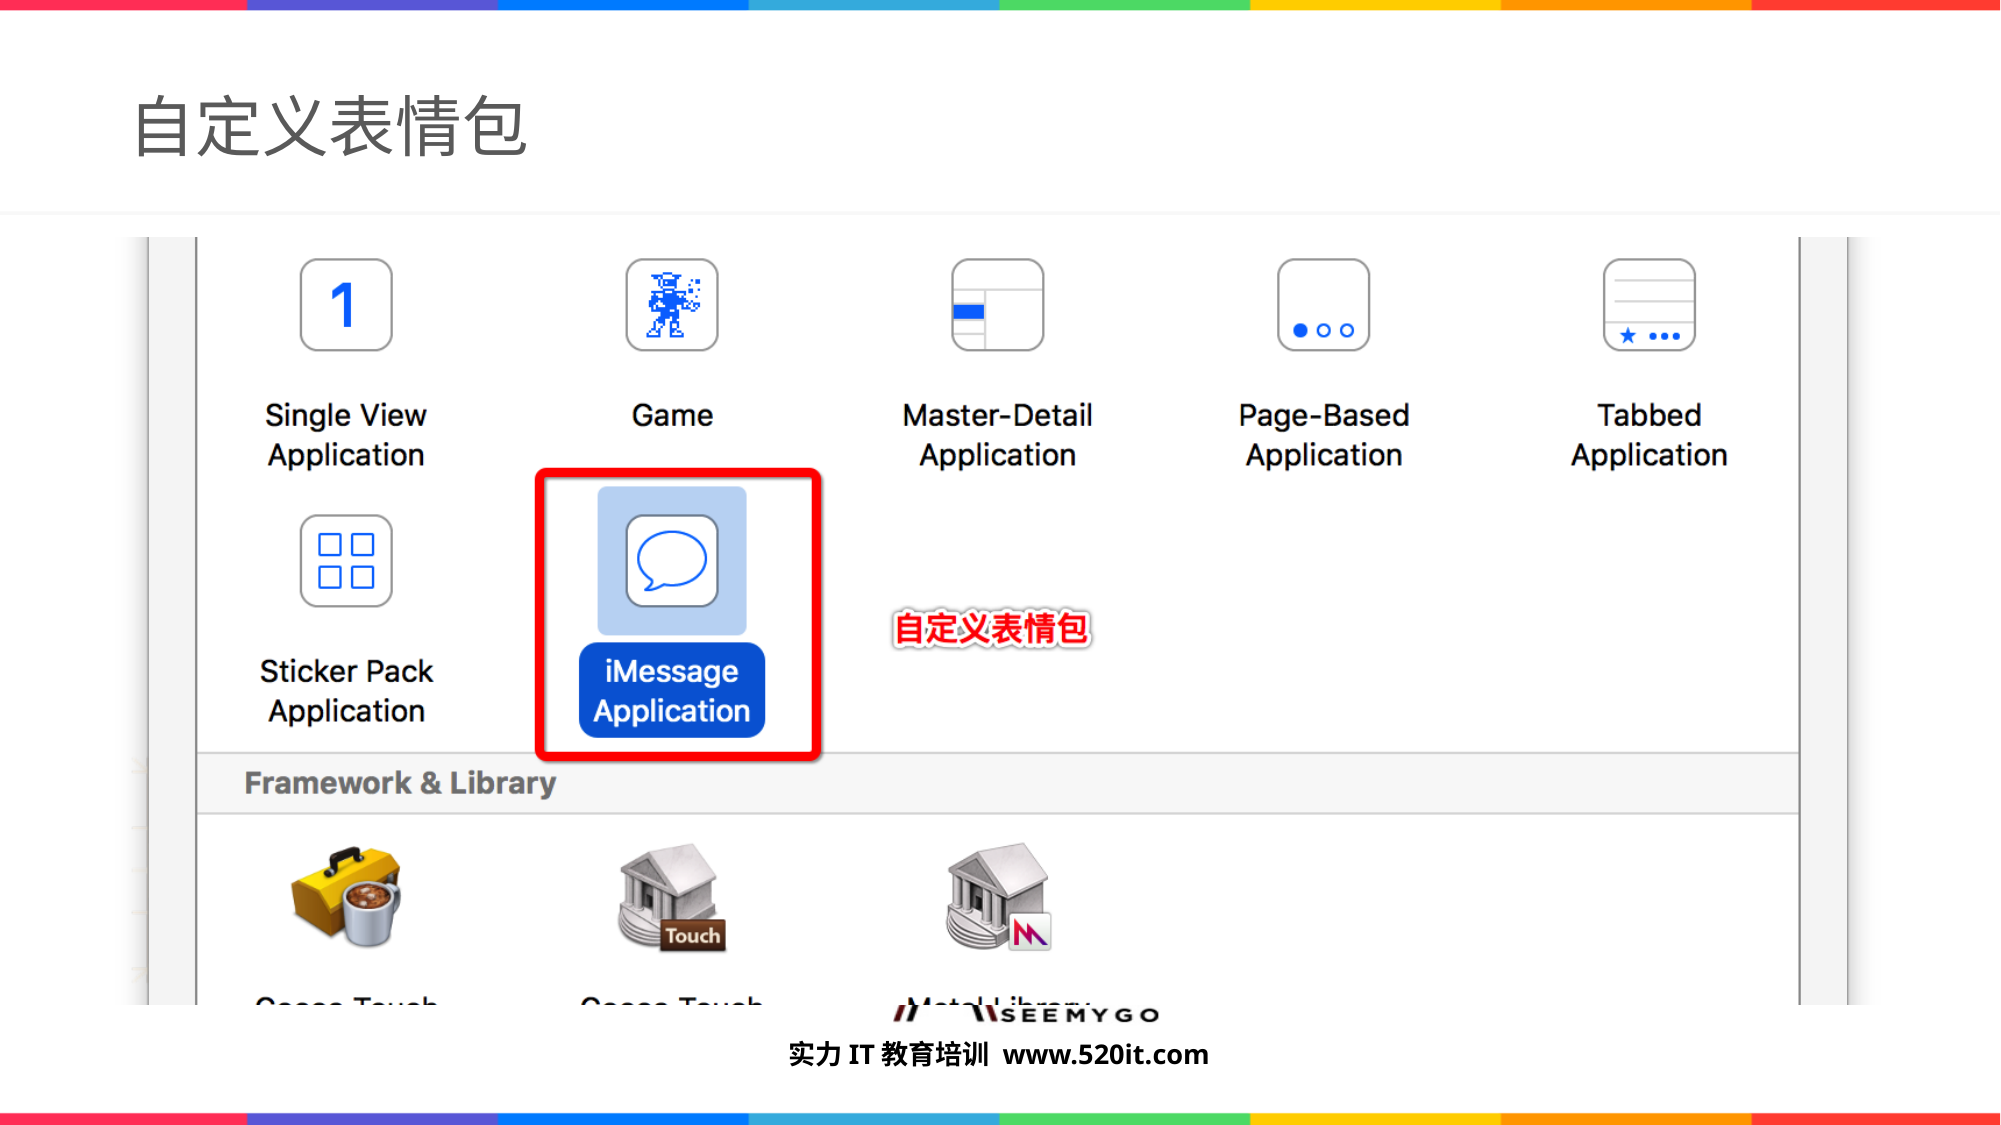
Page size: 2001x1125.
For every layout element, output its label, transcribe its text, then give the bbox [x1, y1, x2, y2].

title 自定义表情包 [113, 77, 1892, 214]
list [108, 237, 1888, 1006]
picture [0, 0, 2001, 1125]
